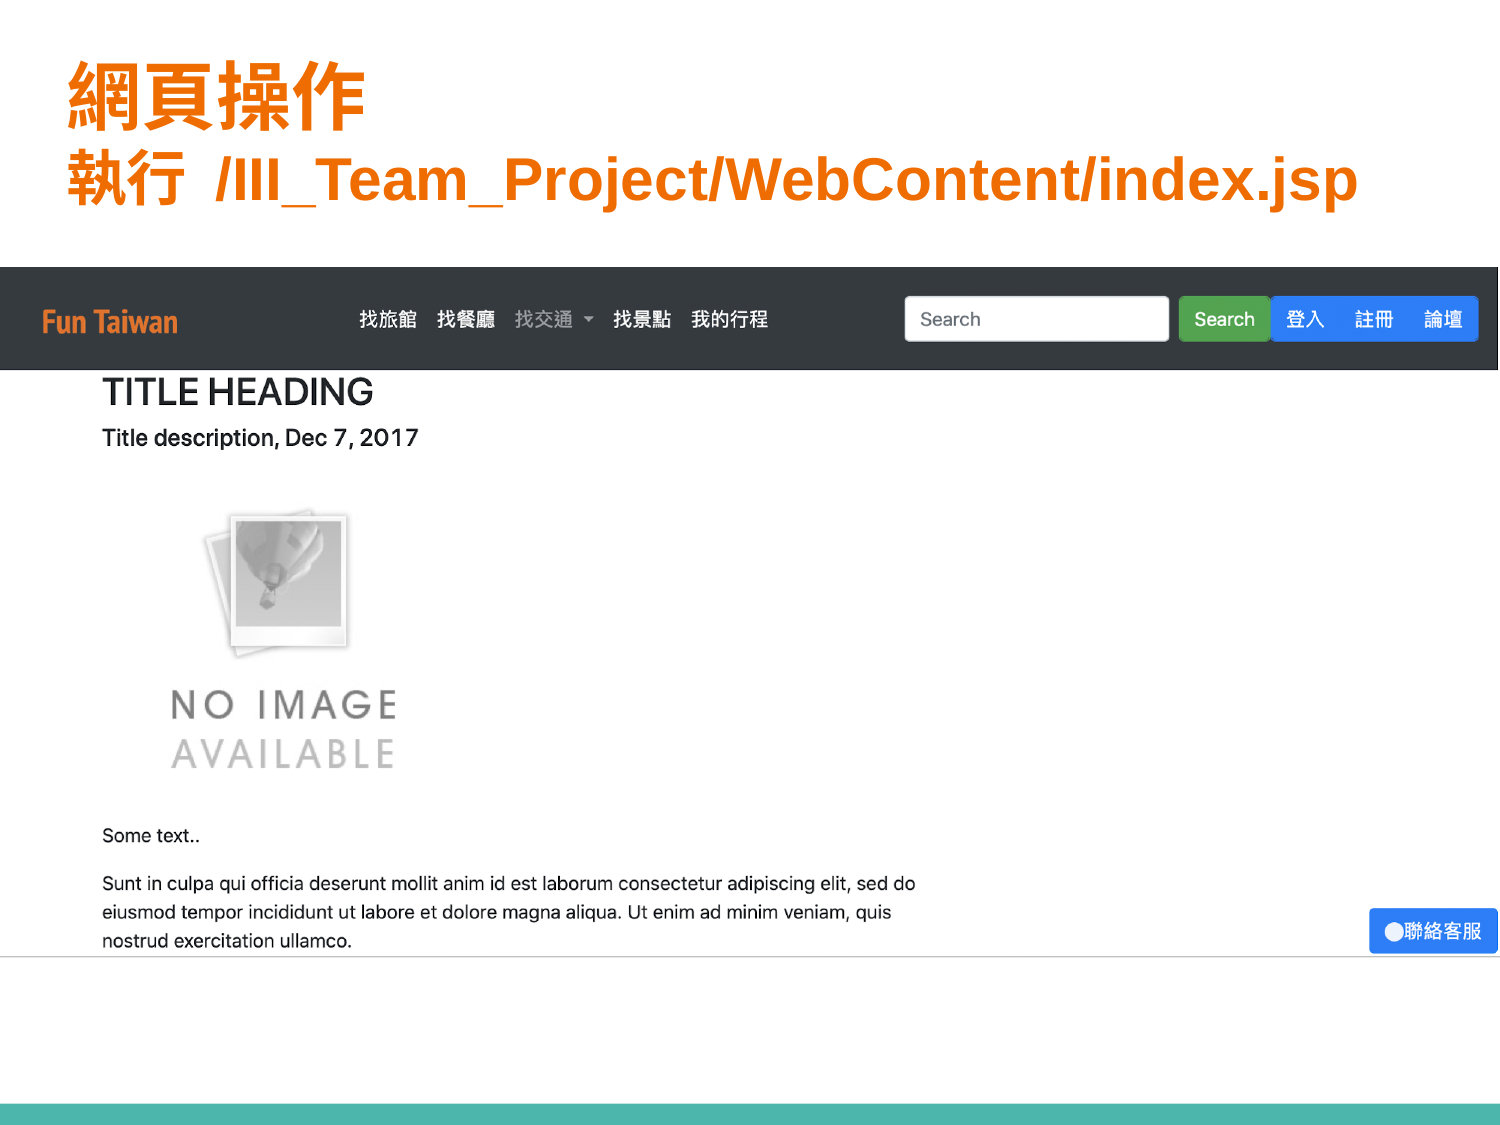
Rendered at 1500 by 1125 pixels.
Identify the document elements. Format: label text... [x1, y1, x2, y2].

list [0, 189, 1389, 265]
title 網頁操作 執行 /III_Team_Project/WebContent/index.jsp [51, 34, 1449, 190]
picture [0, 267, 1500, 958]
